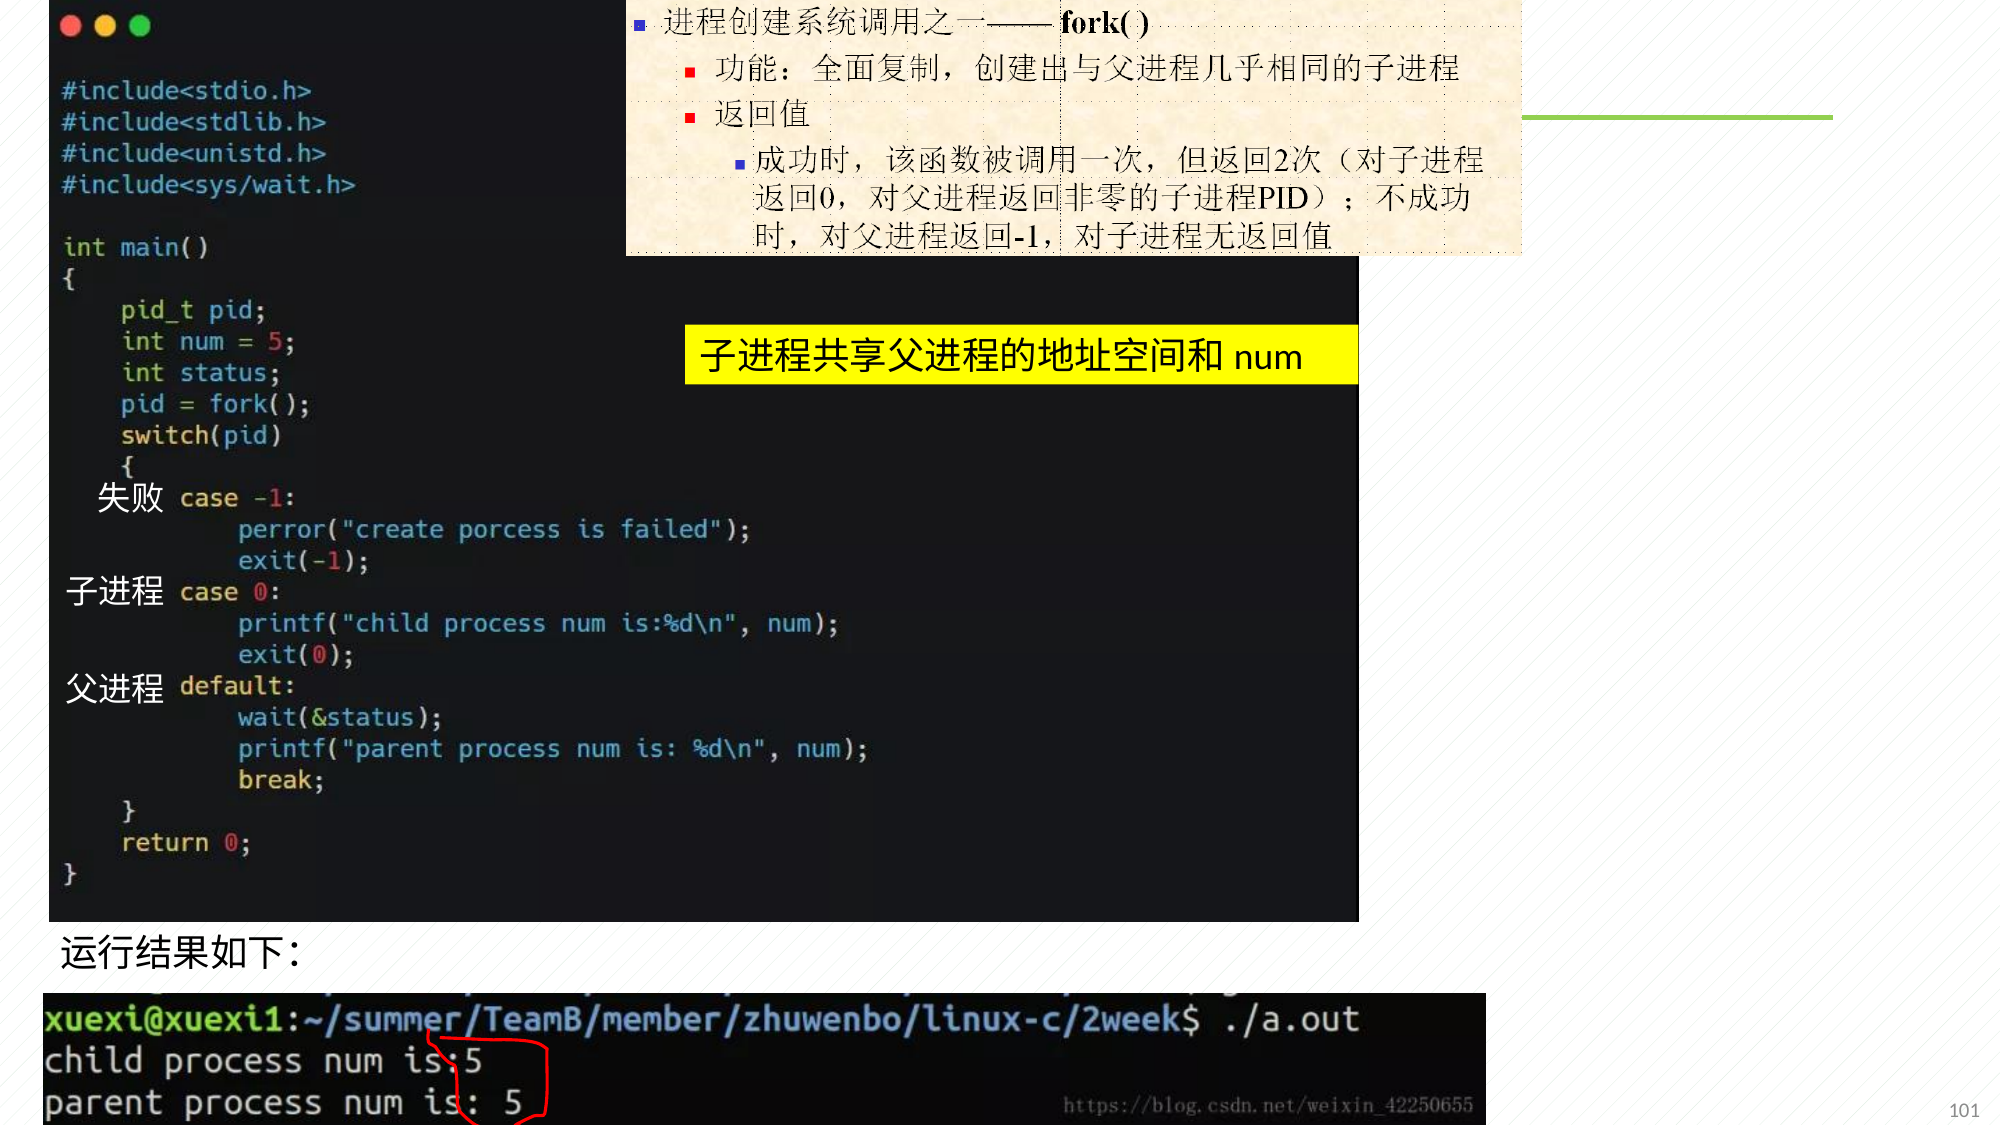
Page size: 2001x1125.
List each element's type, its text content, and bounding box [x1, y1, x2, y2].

slide_number 101 [1545, 1079, 1996, 1125]
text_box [49, 0, 1522, 922]
text_box 运行结果如下： [45, 921, 338, 982]
picture [43, 993, 1486, 1125]
